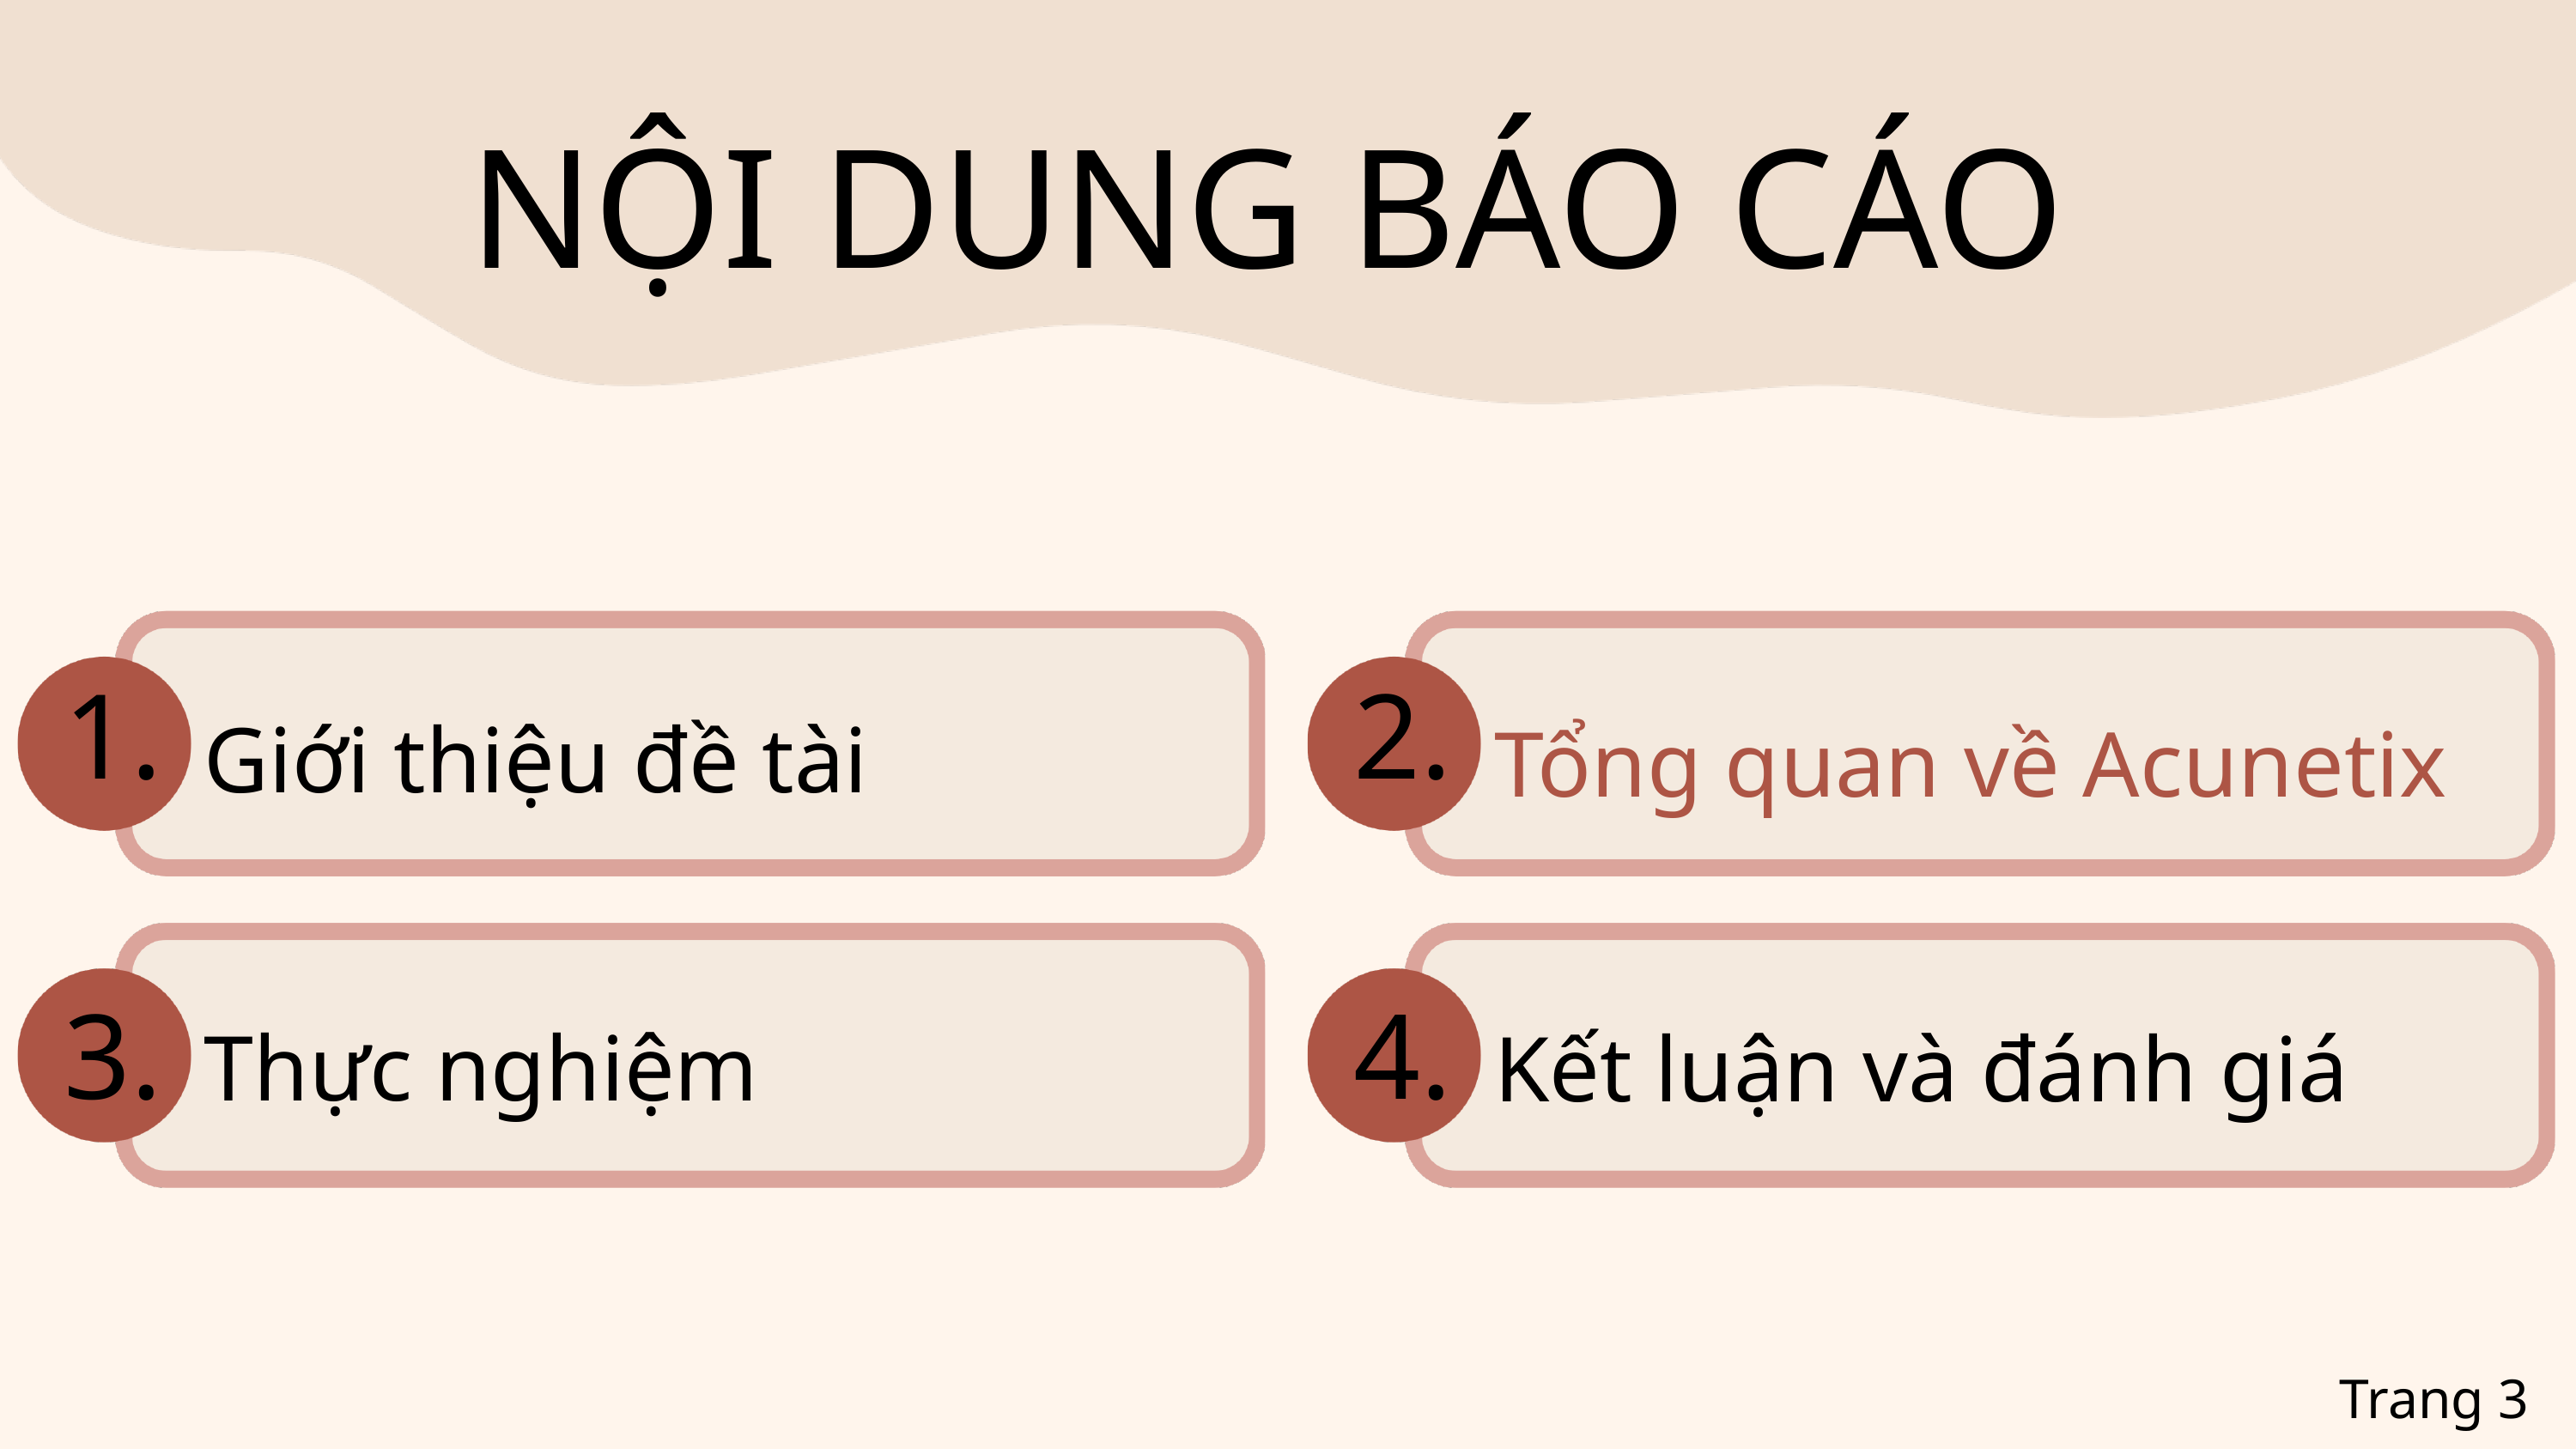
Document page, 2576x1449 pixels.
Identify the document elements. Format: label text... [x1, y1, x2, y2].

text_box Trang 3 [2138, 1354, 2530, 1430]
text_box NỘI DUNG BÁO CÁO [455, 70, 2121, 302]
text_box Thực nghiệm [204, 993, 1225, 1119]
text_box 1. [22, 638, 204, 803]
text_box [0, 0, 2576, 418]
text_box 2. [1312, 638, 1494, 803]
text_box Tổng quan về Acunetix [1493, 668, 2515, 815]
text_box [1307, 610, 2555, 1188]
text_box Kết luận và đánh giá [1494, 994, 2515, 1120]
text_box Giới thiệu đề tài [204, 685, 1225, 810]
text_box [17, 610, 1266, 1188]
text_box 4. [1312, 958, 1494, 1123]
text_box 3. [22, 958, 204, 1123]
